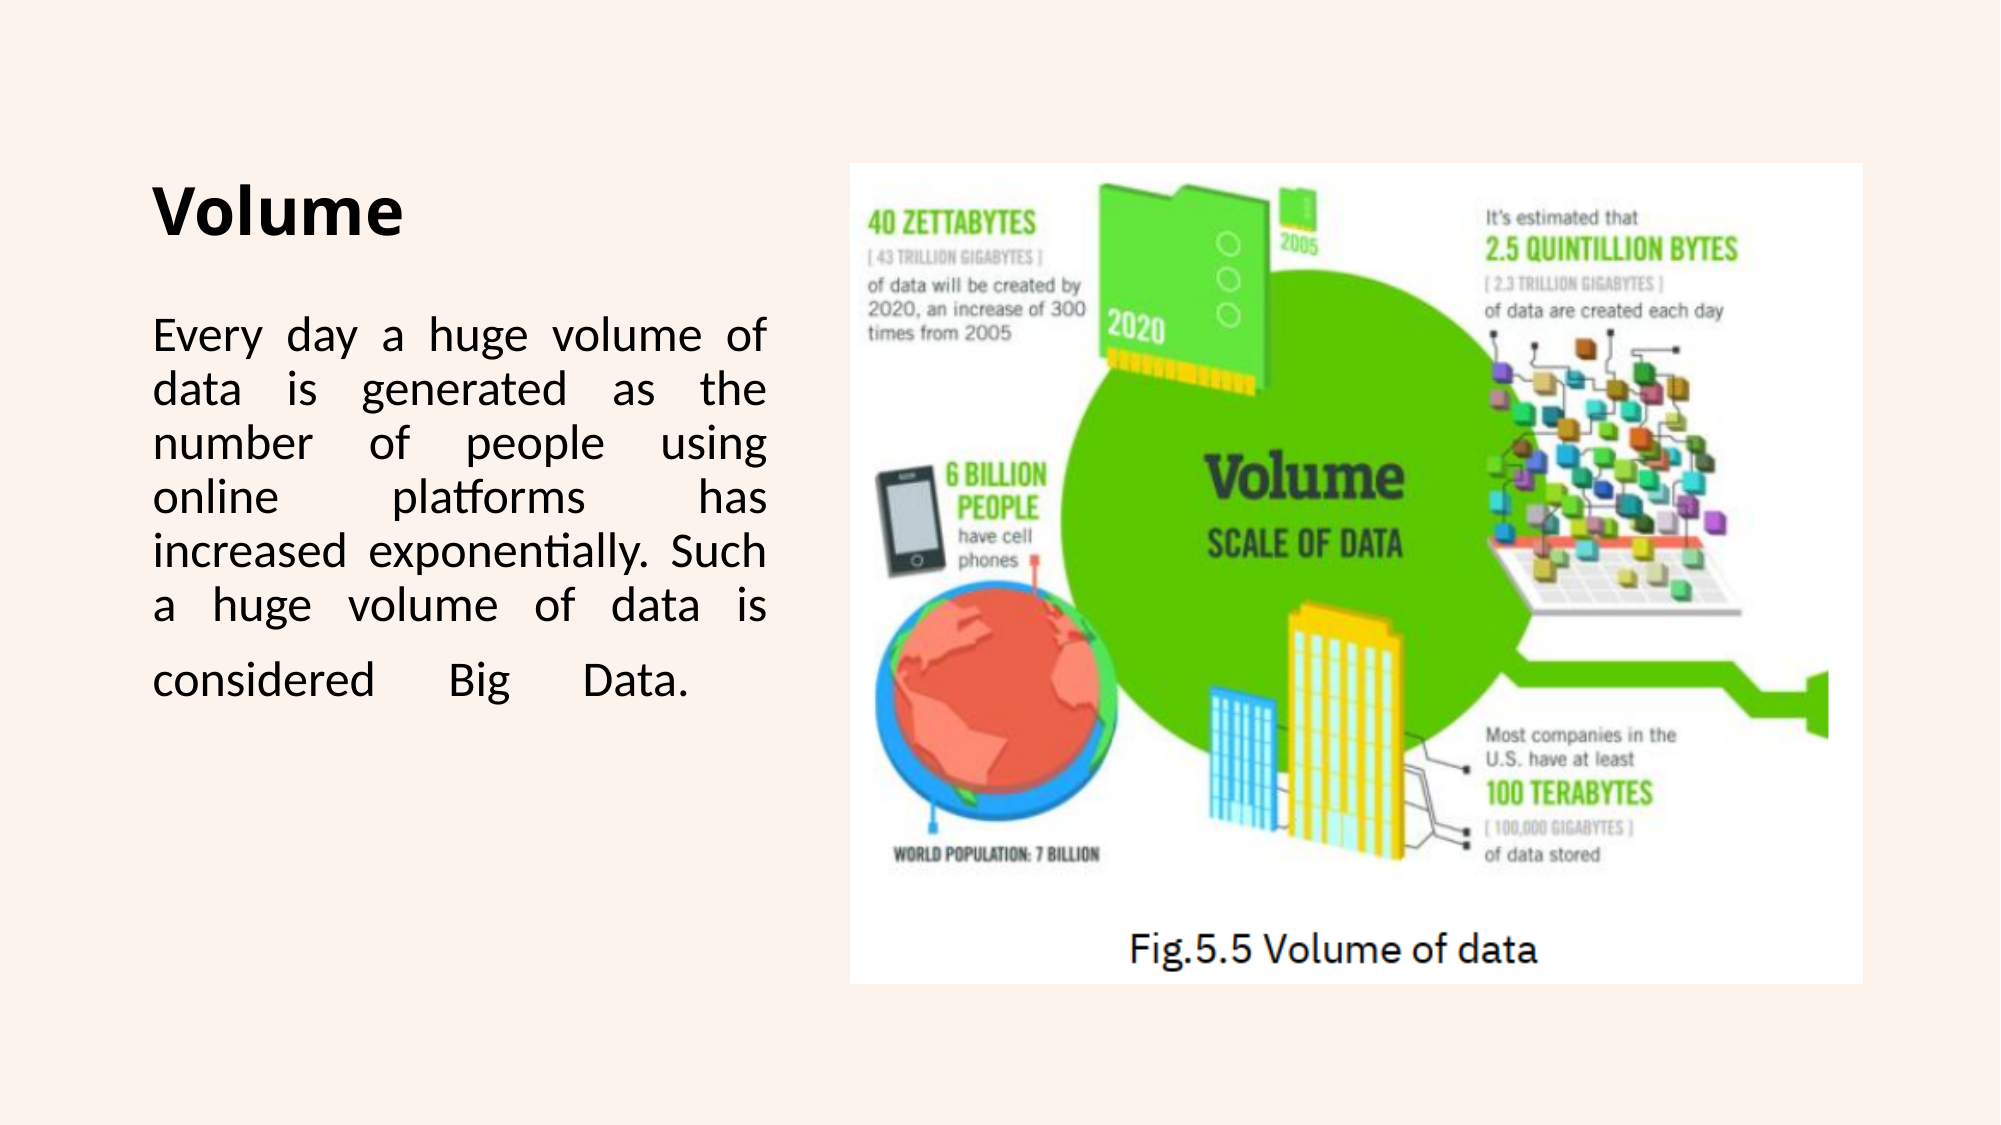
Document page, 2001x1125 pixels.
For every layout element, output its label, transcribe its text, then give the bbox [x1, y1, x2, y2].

picture [850, 161, 1863, 984]
title Volume [137, 75, 783, 300]
list Every day a huge volume of data is generated as the number of people using online platforms has increased exponentially. Such a huge volume of data is considered Big Data. [137, 300, 783, 927]
